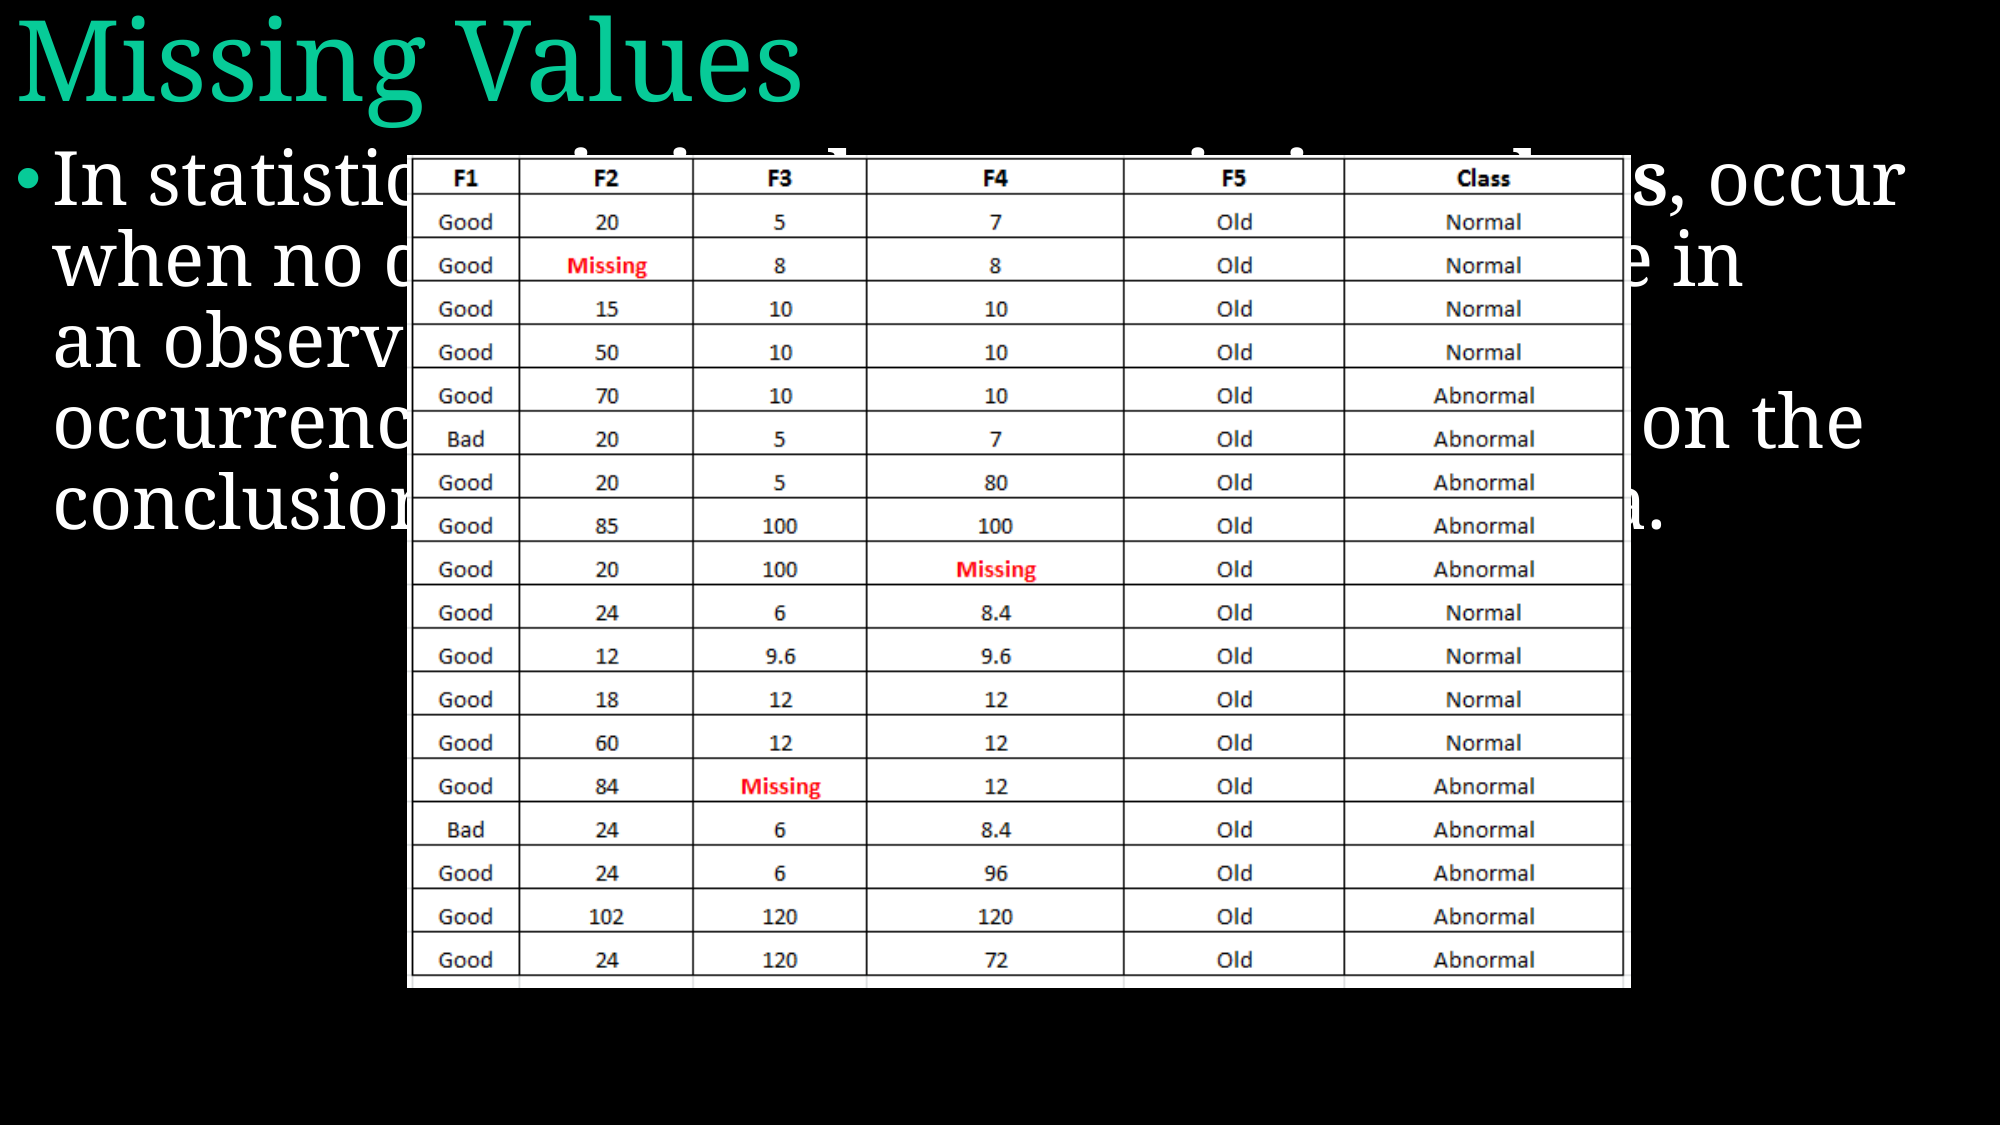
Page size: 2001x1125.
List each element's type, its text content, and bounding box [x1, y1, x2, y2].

picture [407, 155, 1631, 988]
text_box In statistics, missing data, or missing values, occur when no data value is stored for the variable in an observation. Missing data are a common occurrence and can have a significant effect on the conclusions that can be drawn from the data. [0, 133, 1982, 848]
text_box Missing Values [0, 0, 1725, 133]
